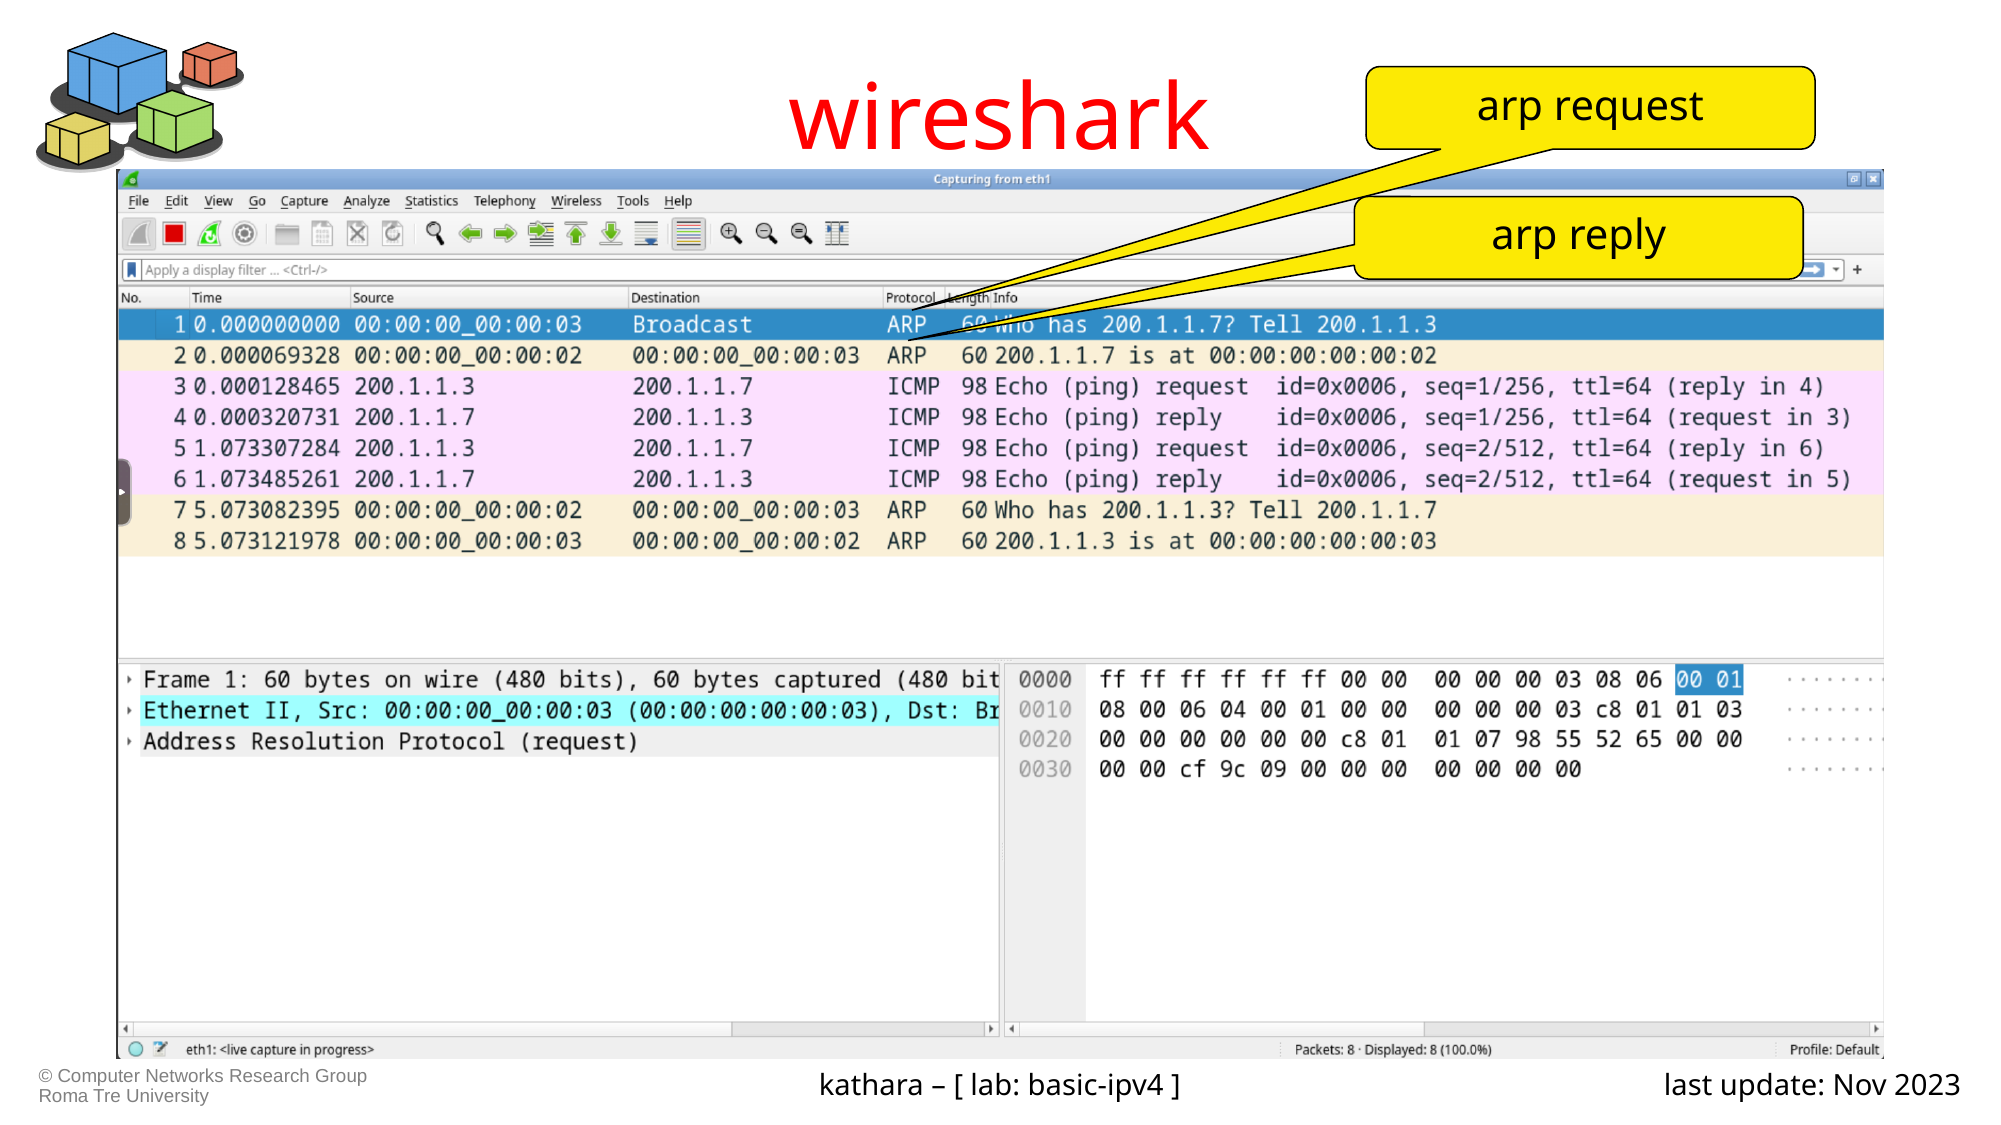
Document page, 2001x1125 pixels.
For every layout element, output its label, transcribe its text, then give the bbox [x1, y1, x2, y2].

title wireshark [99, 19, 1900, 207]
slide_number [1519, 1058, 1977, 1114]
text_box arp request [1366, 66, 1816, 167]
picture [36, 32, 99, 173]
picture [115, 169, 1885, 1059]
footer kathara – [ lab: basic-ipv4 ] [511, 1067, 1489, 1114]
